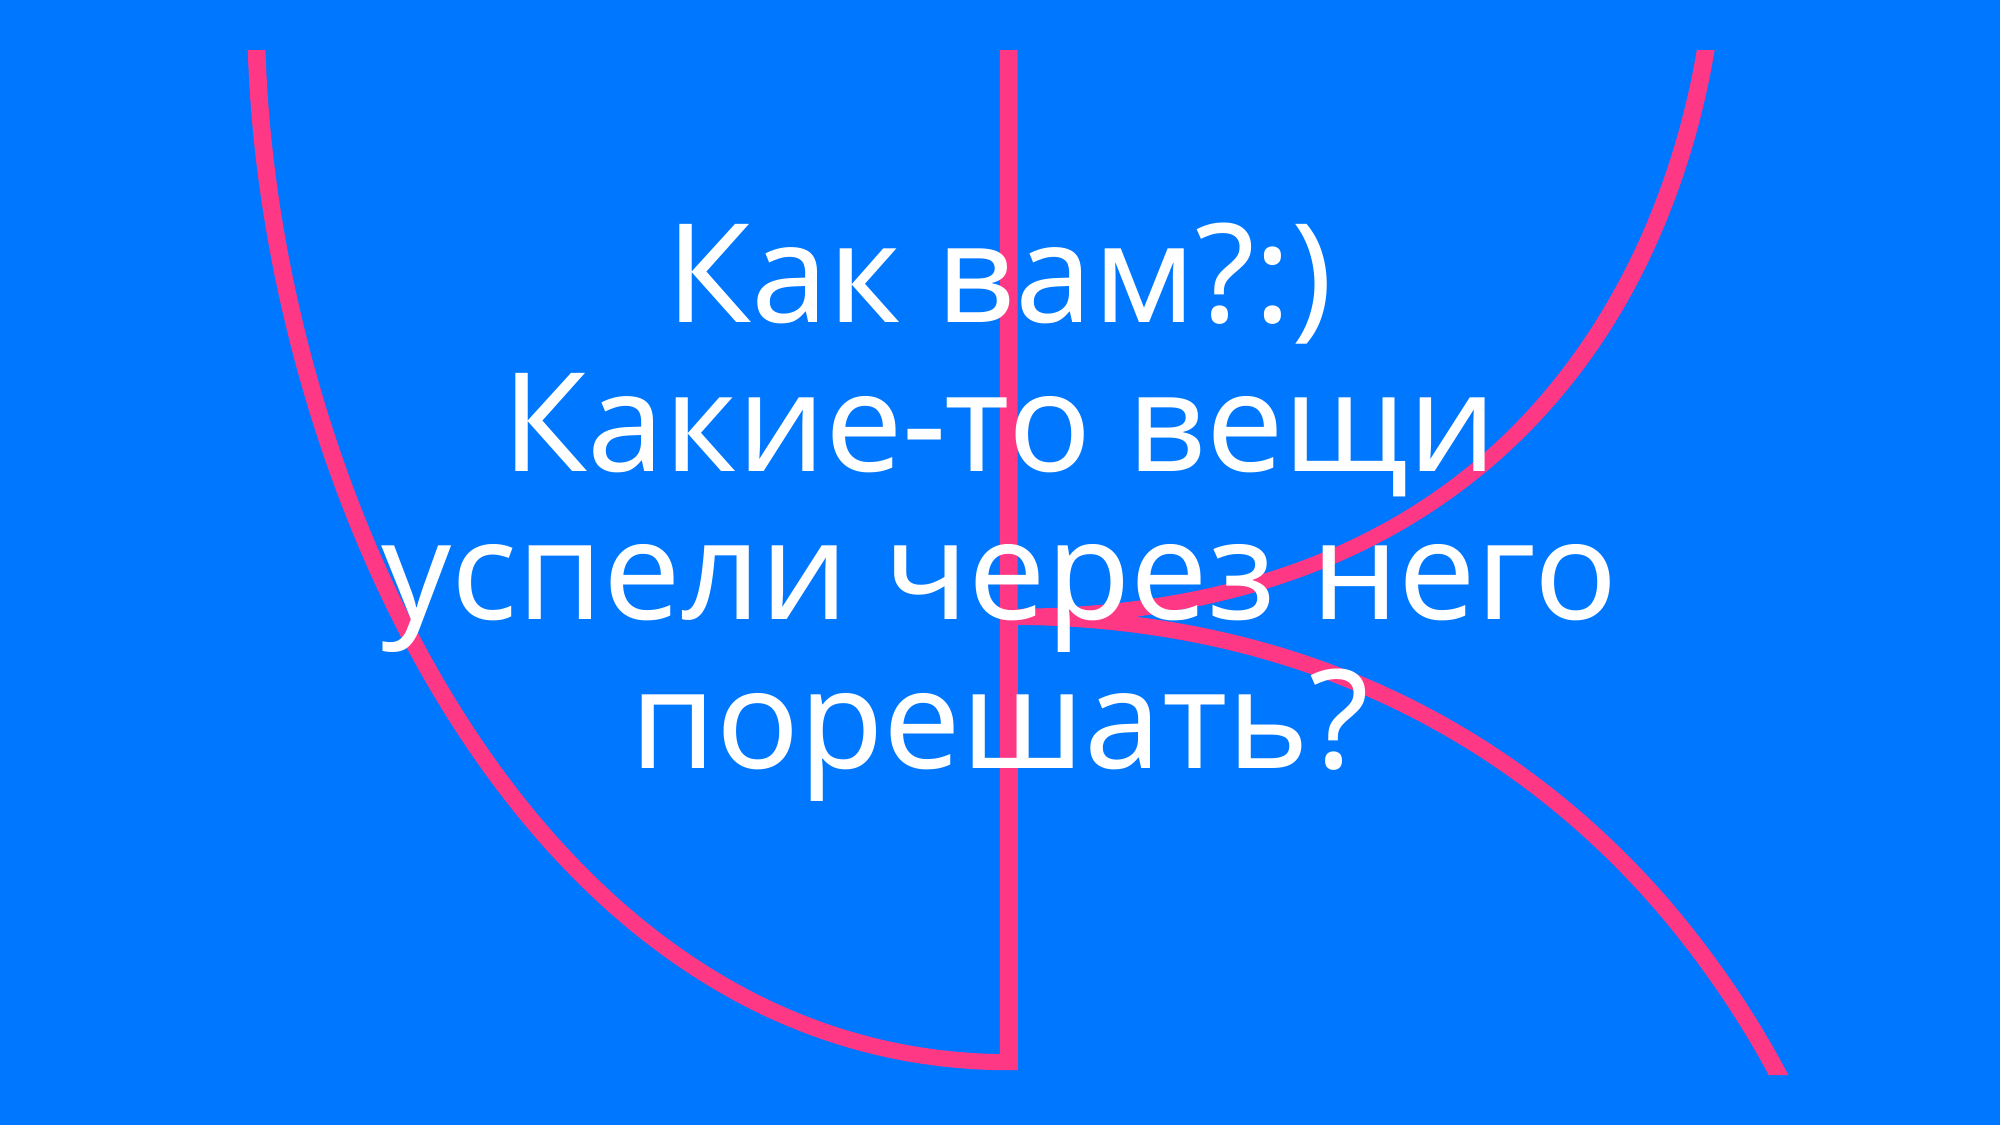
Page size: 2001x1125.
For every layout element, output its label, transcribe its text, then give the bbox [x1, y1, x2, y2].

text_box [563, 701, 1359, 750]
text_box [1654, 50, 1715, 204]
text_box [999, 50, 1018, 204]
text_box [247, 50, 280, 204]
text_box [1537, 798, 1789, 1076]
title Как вам?:) Какие-то вещи успели через него порешать? [255, 204, 1745, 798]
text_box [503, 798, 1018, 1071]
